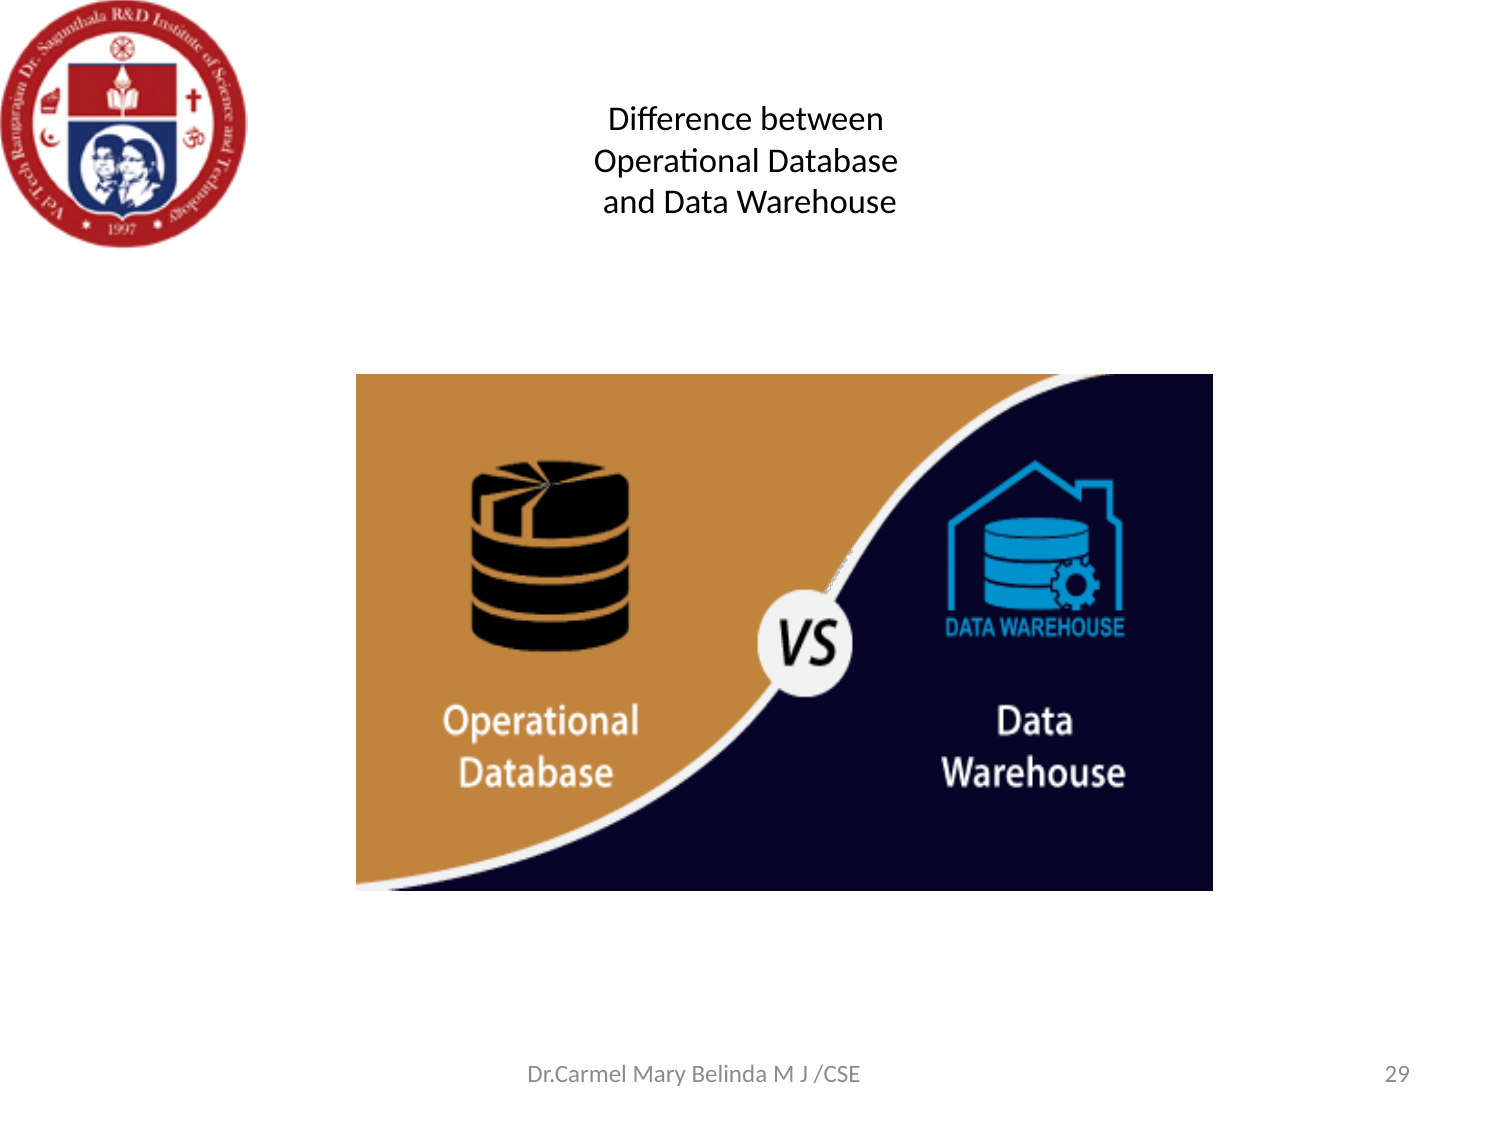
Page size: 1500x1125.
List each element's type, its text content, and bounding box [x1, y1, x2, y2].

footer Dr.Carmel Mary Belinda M J /CSE [512, 1042, 988, 1103]
picture [0, 0, 249, 251]
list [356, 374, 1213, 892]
title Difference between Operational Database and Data Warehouse [75, 87, 1425, 280]
slide_number 29 [1074, 1042, 1425, 1103]
